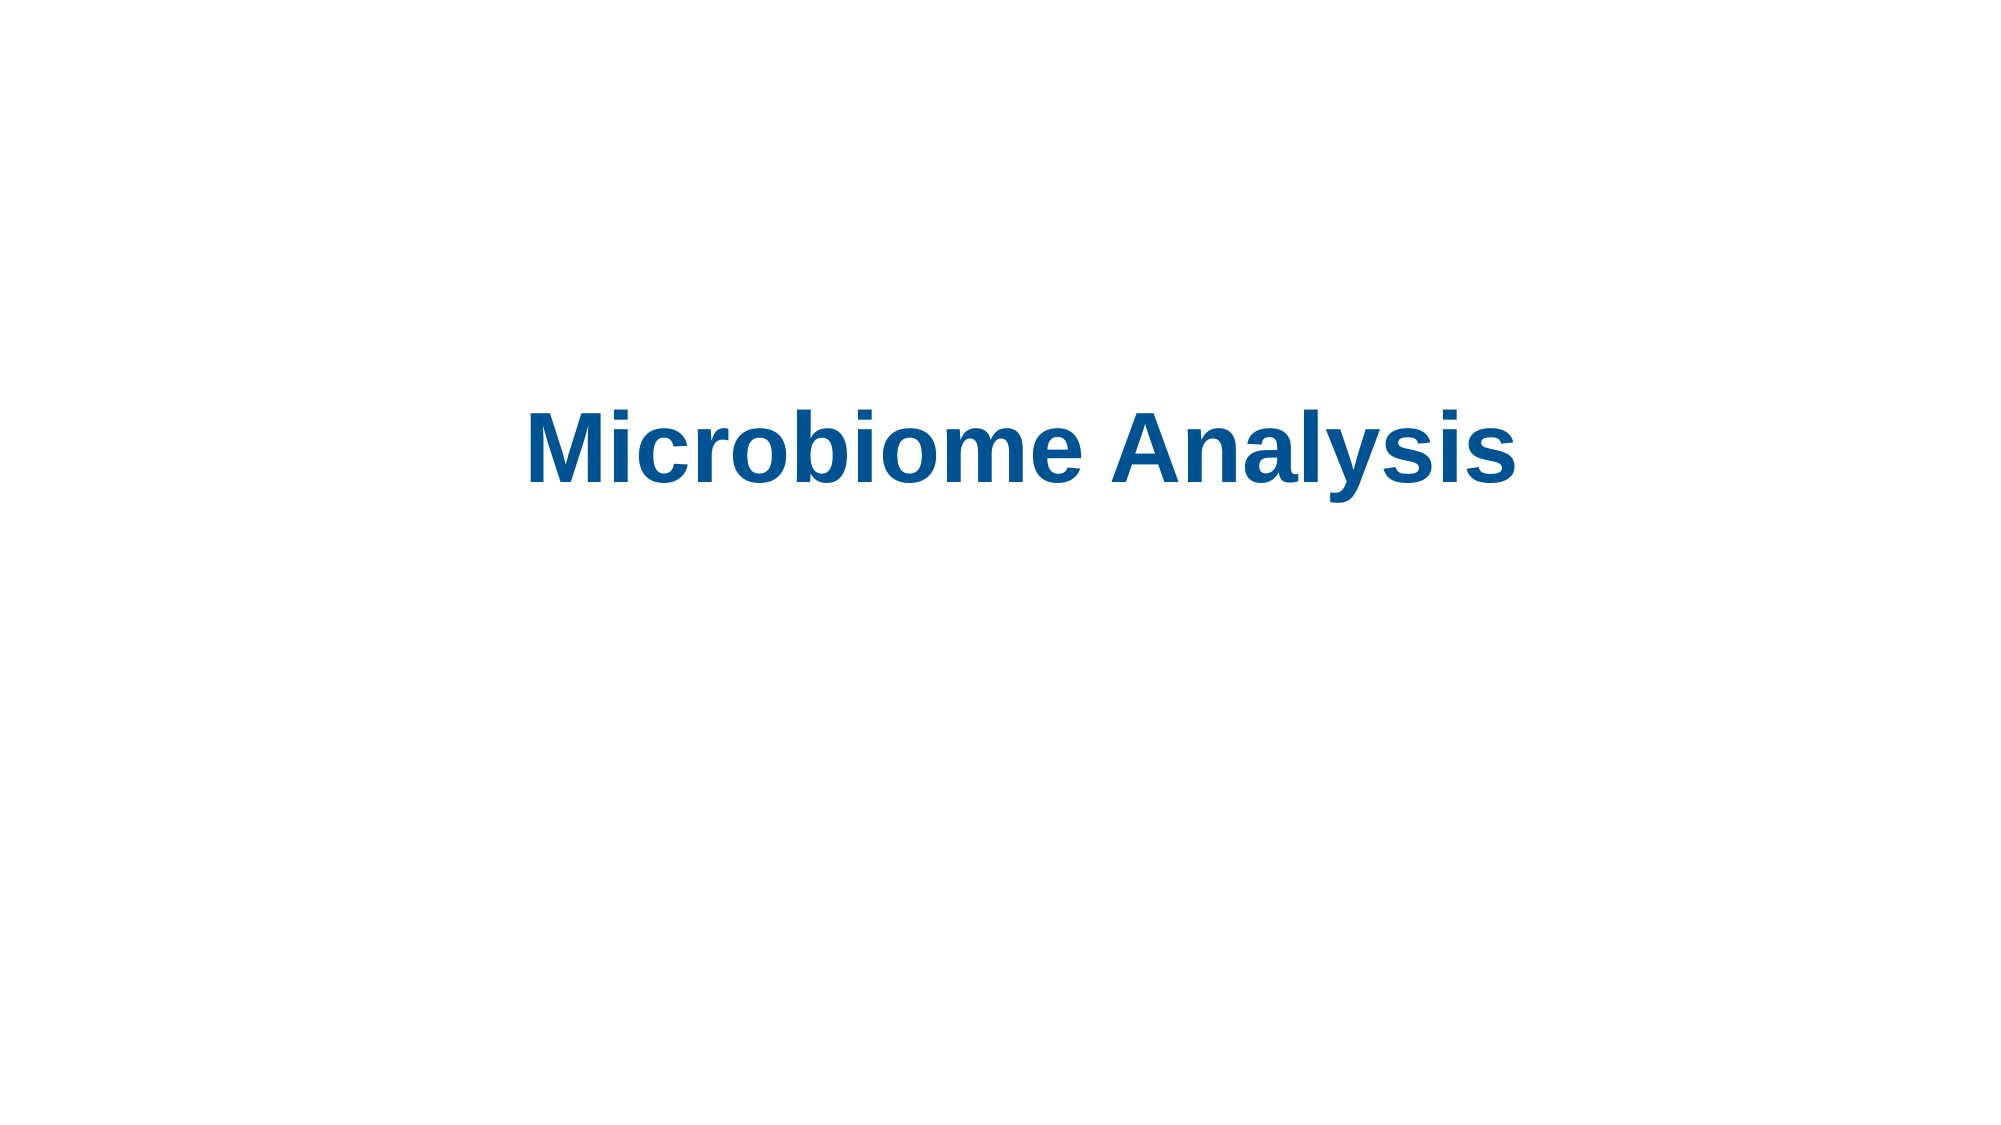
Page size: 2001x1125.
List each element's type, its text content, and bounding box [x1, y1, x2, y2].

text_box Microbiome Analysis [510, 374, 1536, 510]
